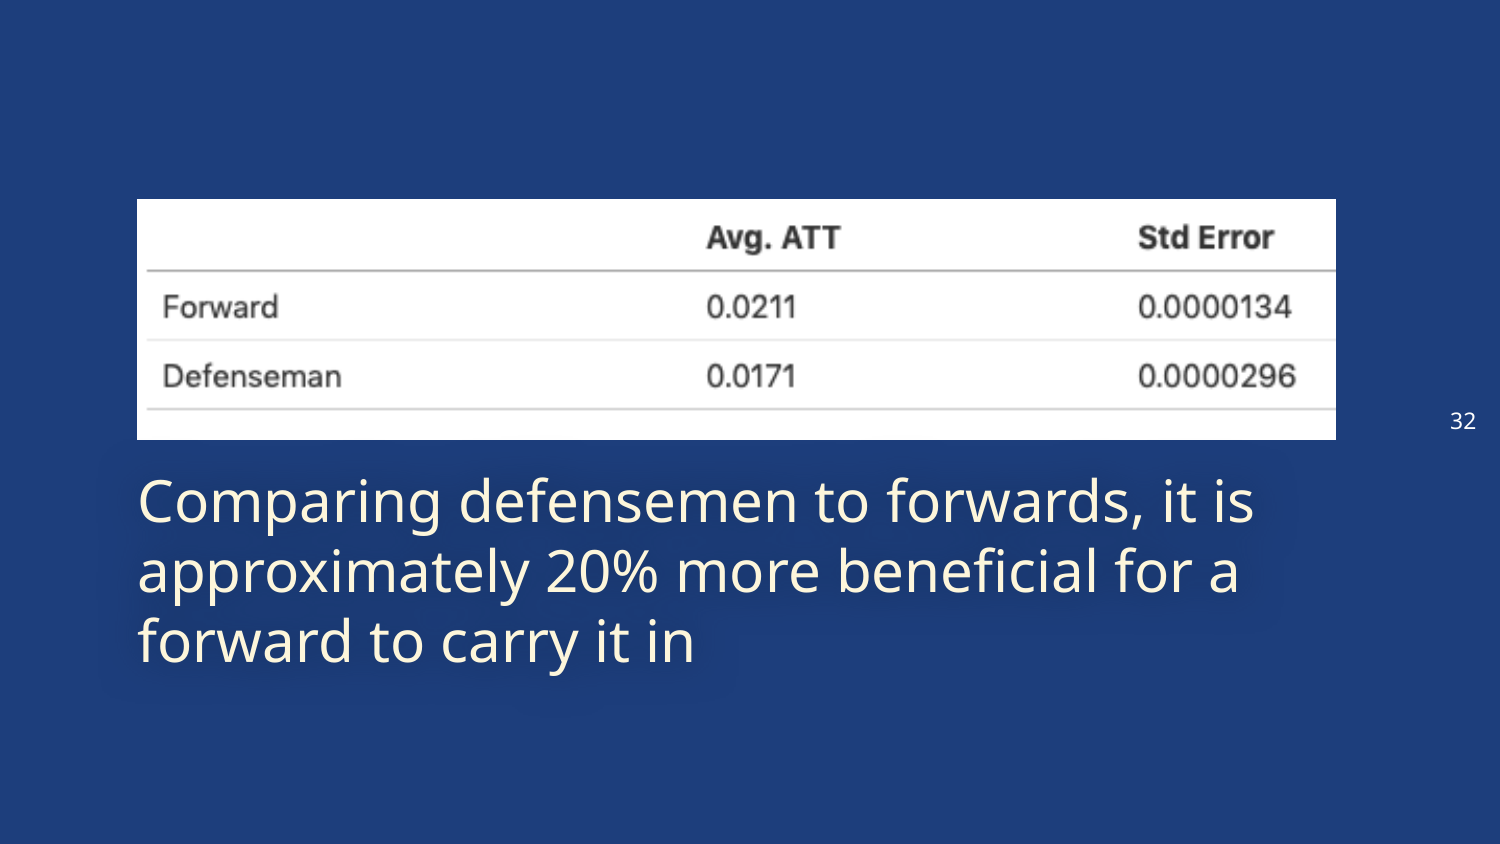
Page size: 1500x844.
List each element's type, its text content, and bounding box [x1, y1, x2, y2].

slide_number 32 [1386, 0, 1477, 844]
picture [136, 199, 1336, 440]
text_box Comparing defensemen to forwards, it is approximately 20% more beneficial for a forward to carry it in [137, 464, 1336, 728]
